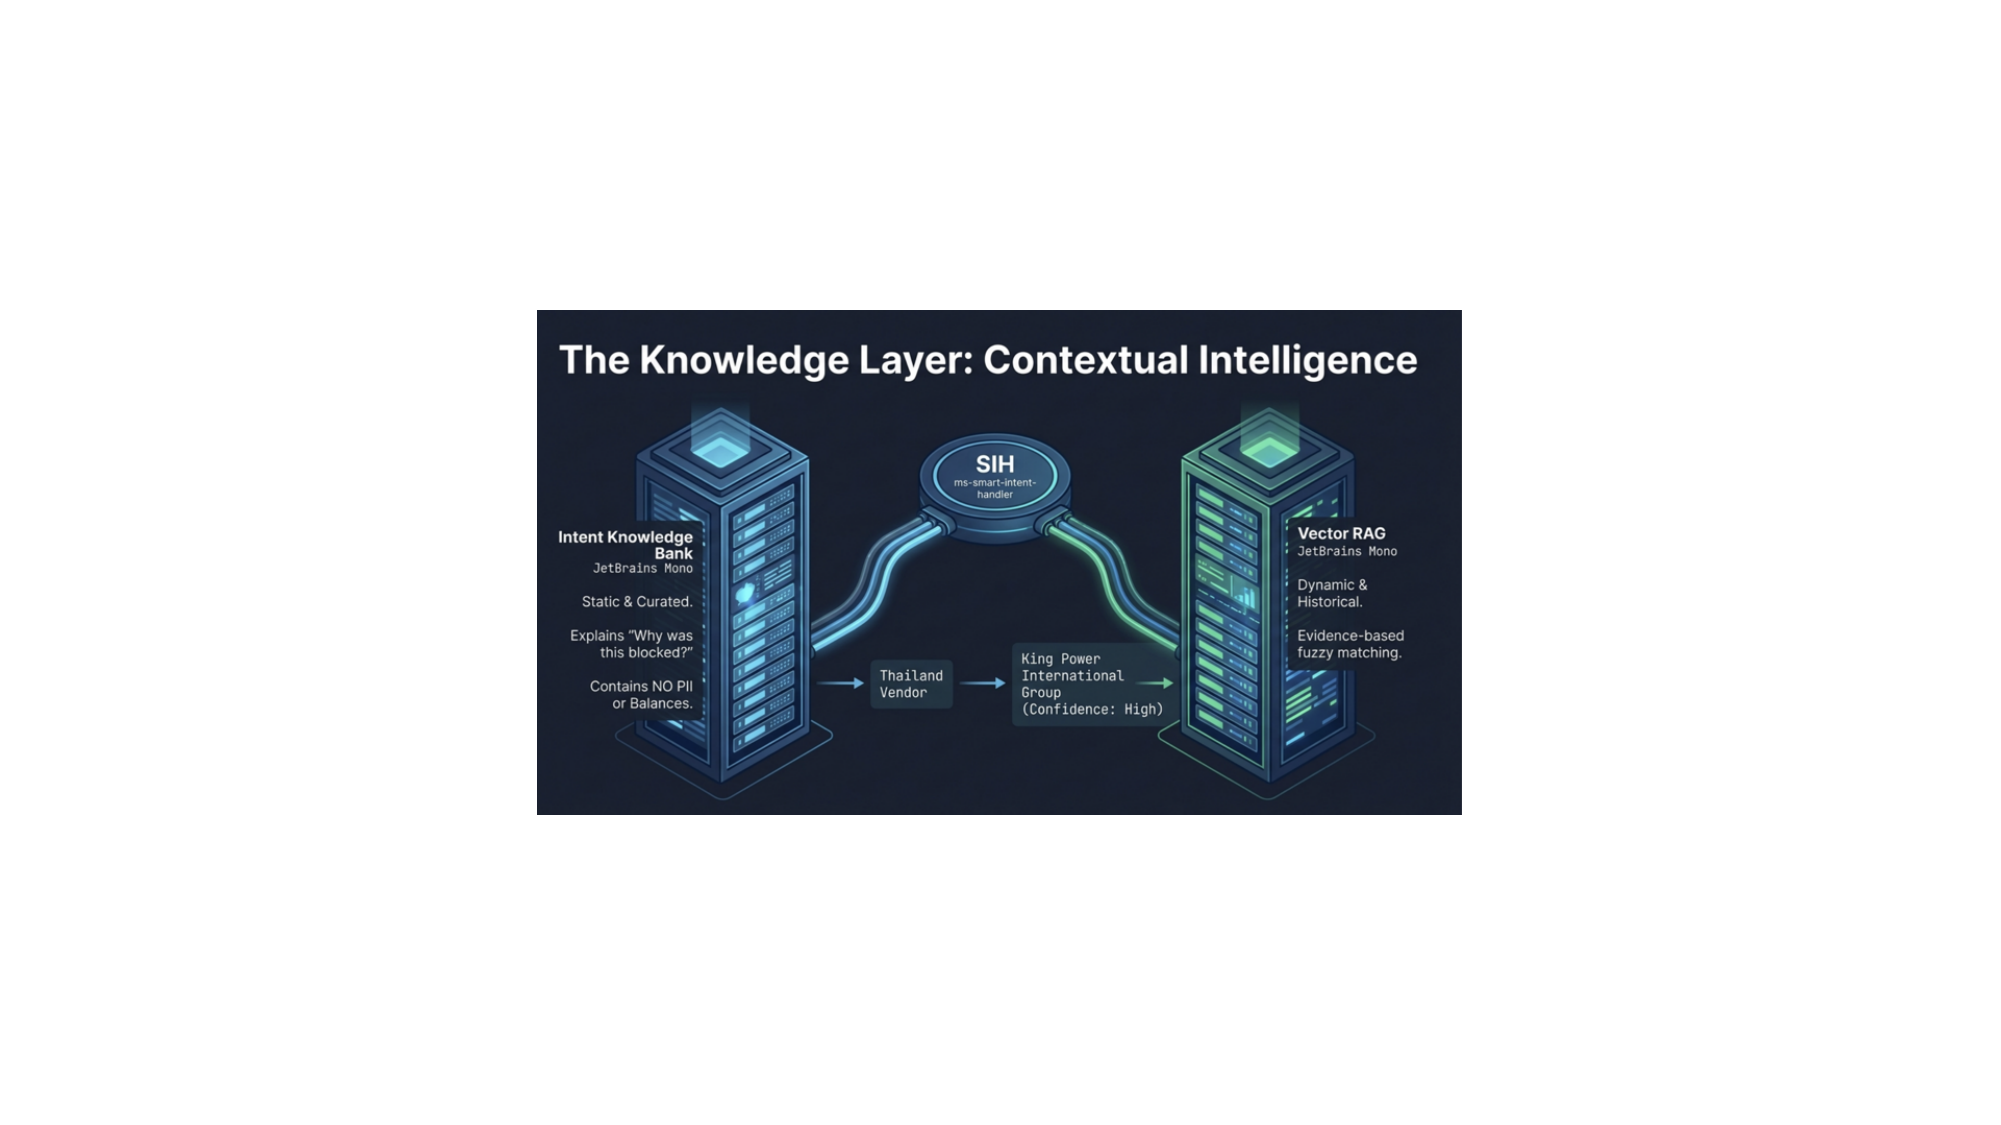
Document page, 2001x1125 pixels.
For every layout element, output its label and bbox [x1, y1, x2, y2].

picture [537, 310, 1463, 815]
